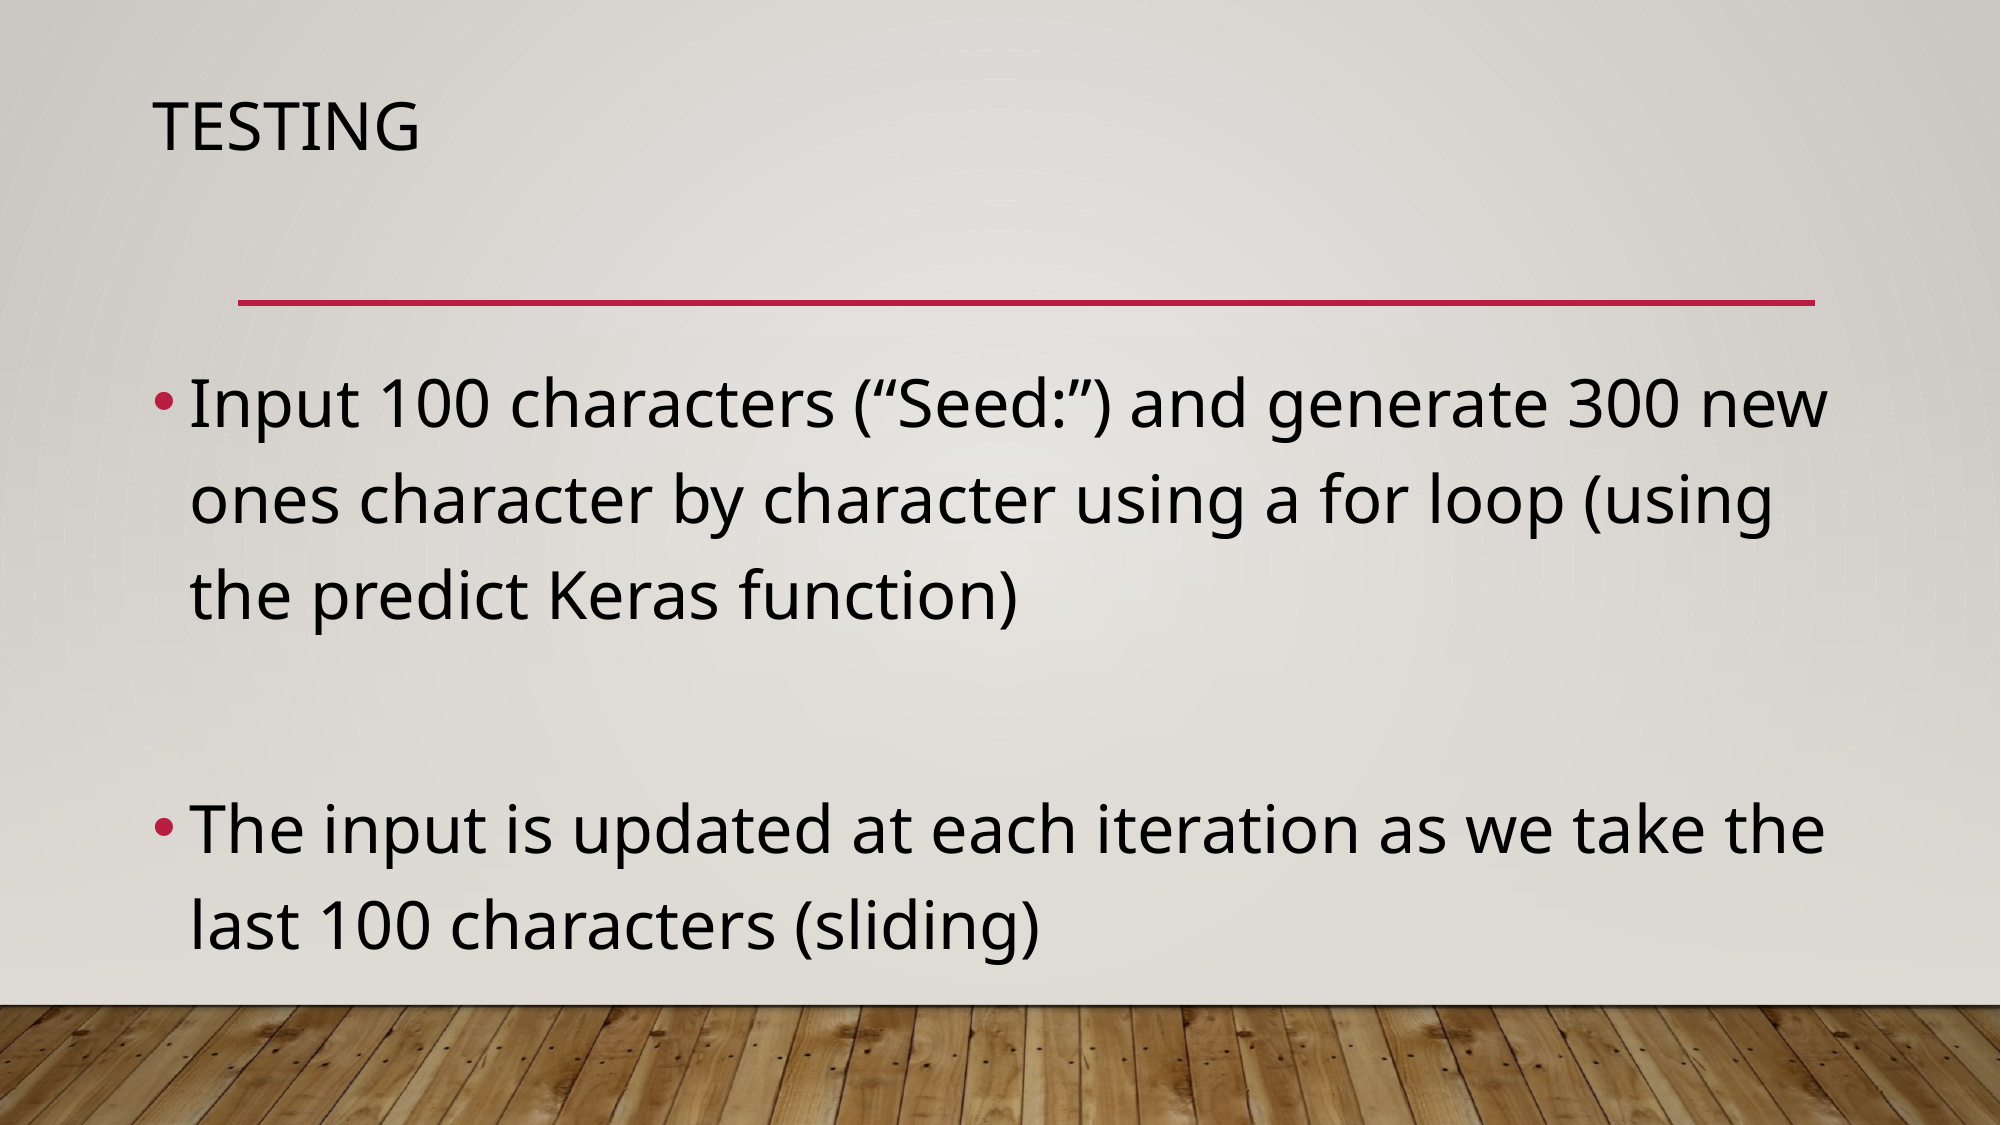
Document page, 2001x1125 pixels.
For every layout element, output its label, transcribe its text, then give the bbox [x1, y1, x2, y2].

picture [0, 1005, 2000, 1125]
title TESTING [137, 85, 1863, 303]
list Input 100 characters (“Seed:”) and generate 300 new ones character by character using a for loop (using the predict Keras function) The input is updated at each iteration as we take the last 100 characters (sliding) [137, 336, 1863, 1051]
